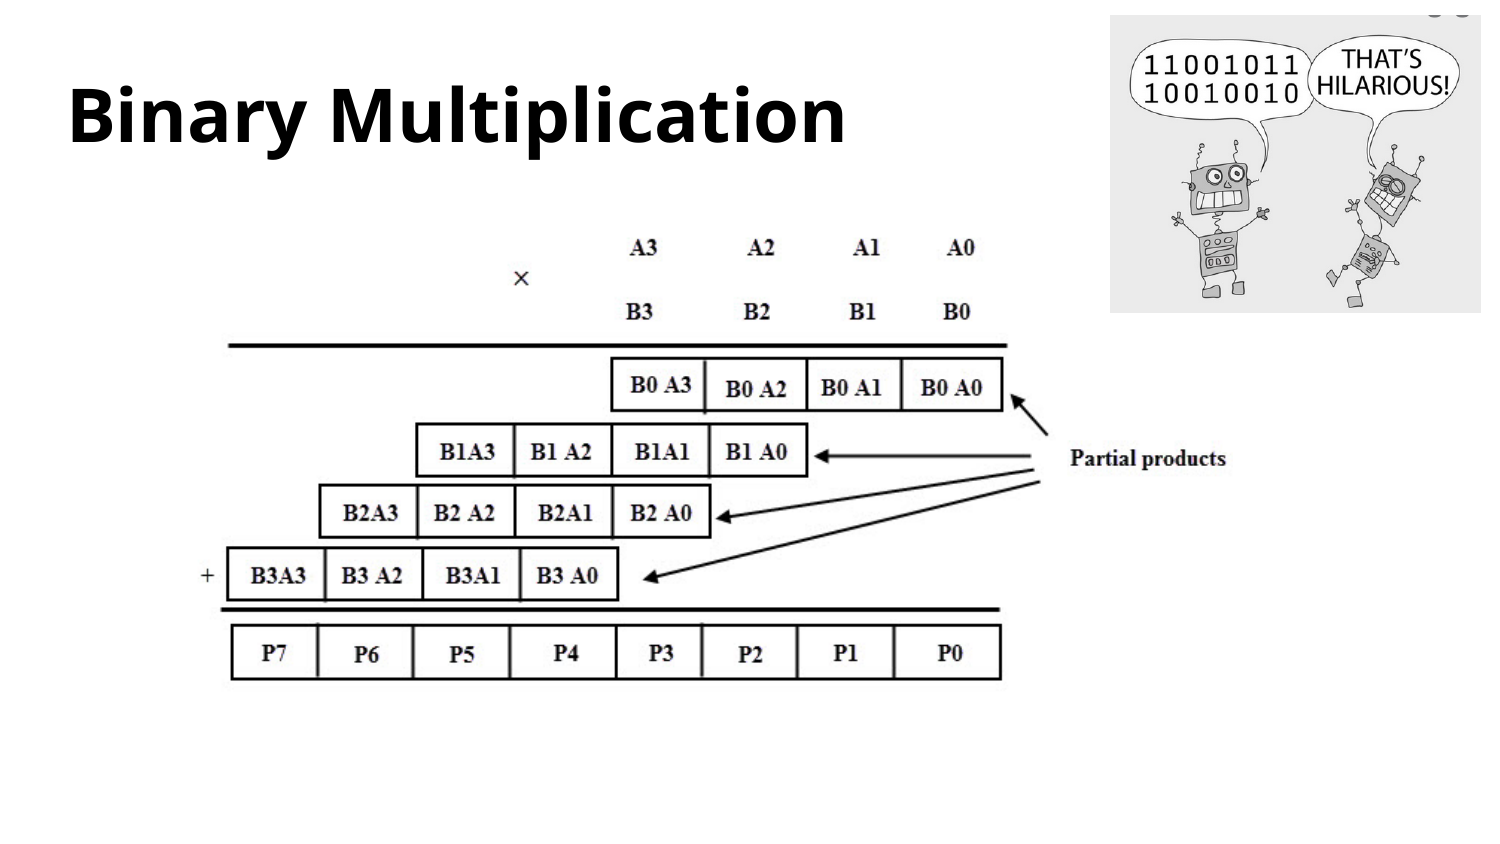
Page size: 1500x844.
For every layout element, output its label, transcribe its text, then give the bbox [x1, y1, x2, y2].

title Binary Multiplication [51, 48, 1105, 180]
picture [146, 15, 1481, 724]
